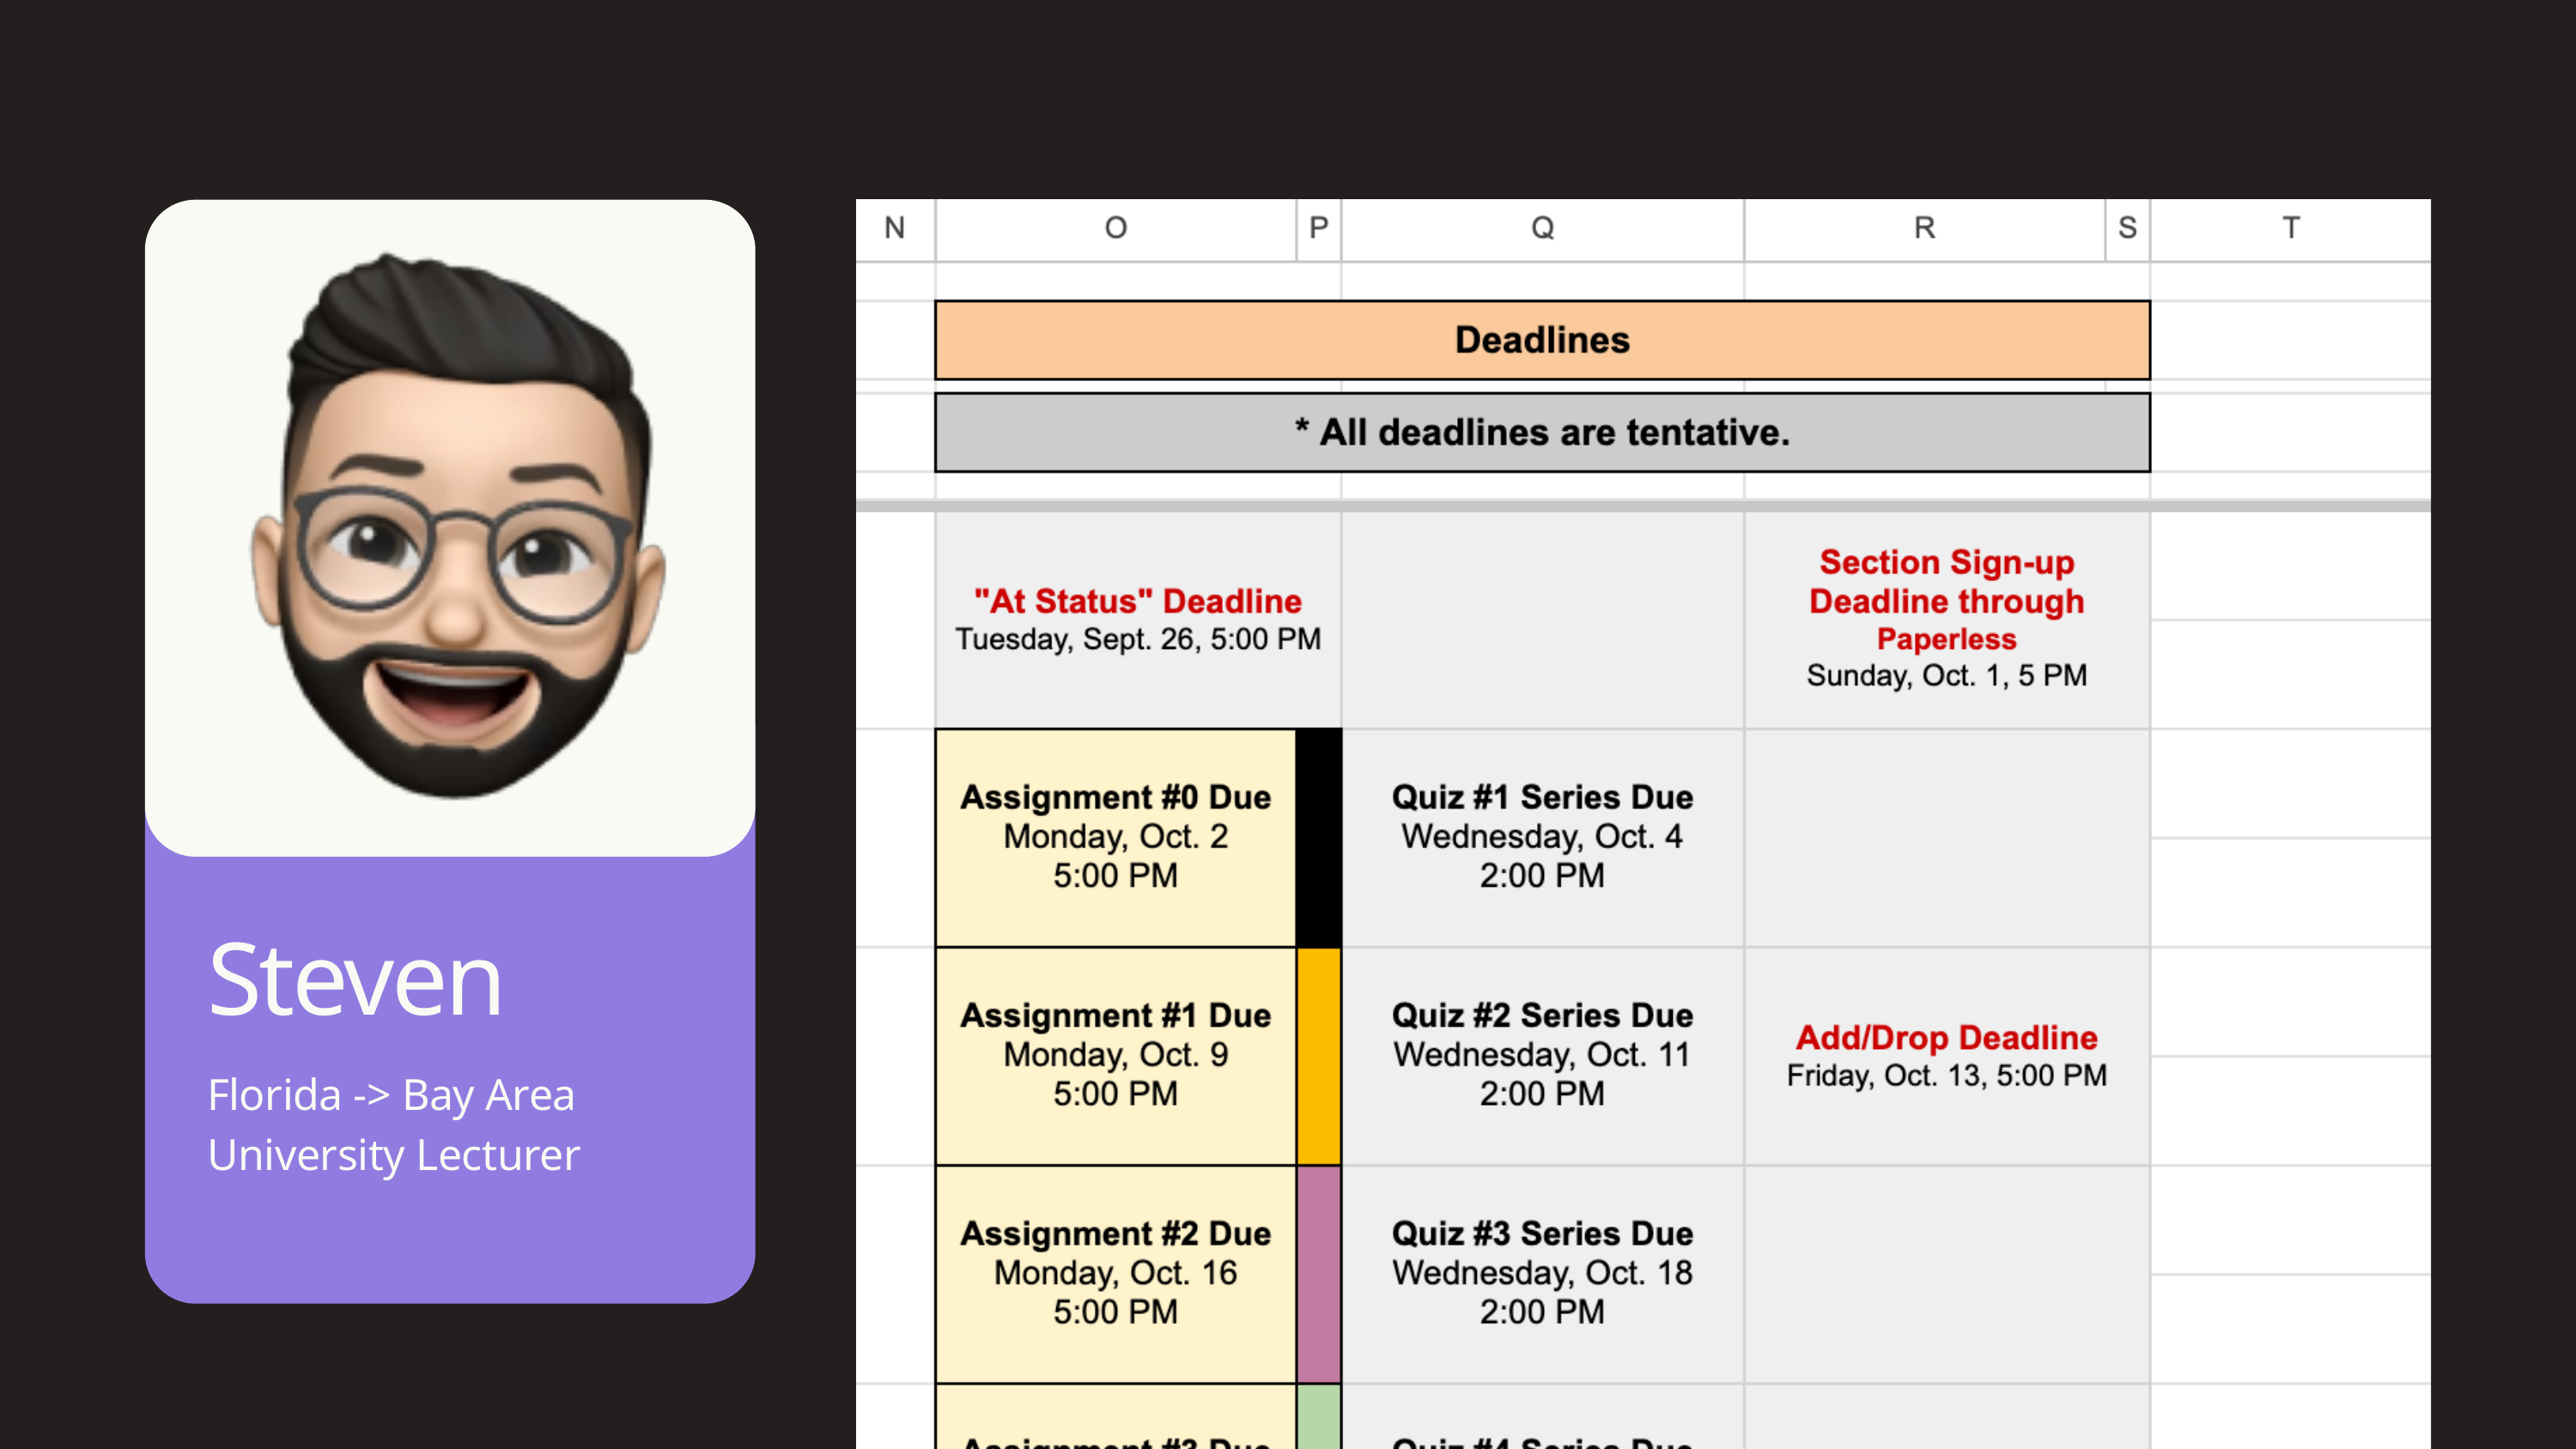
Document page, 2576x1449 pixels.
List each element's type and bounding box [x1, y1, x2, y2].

text_box [856, 199, 2432, 1449]
text_box [144, 863, 756, 1304]
text_box [44, 144, 857, 883]
text_box [206, 911, 694, 1174]
text_box [144, 199, 756, 858]
